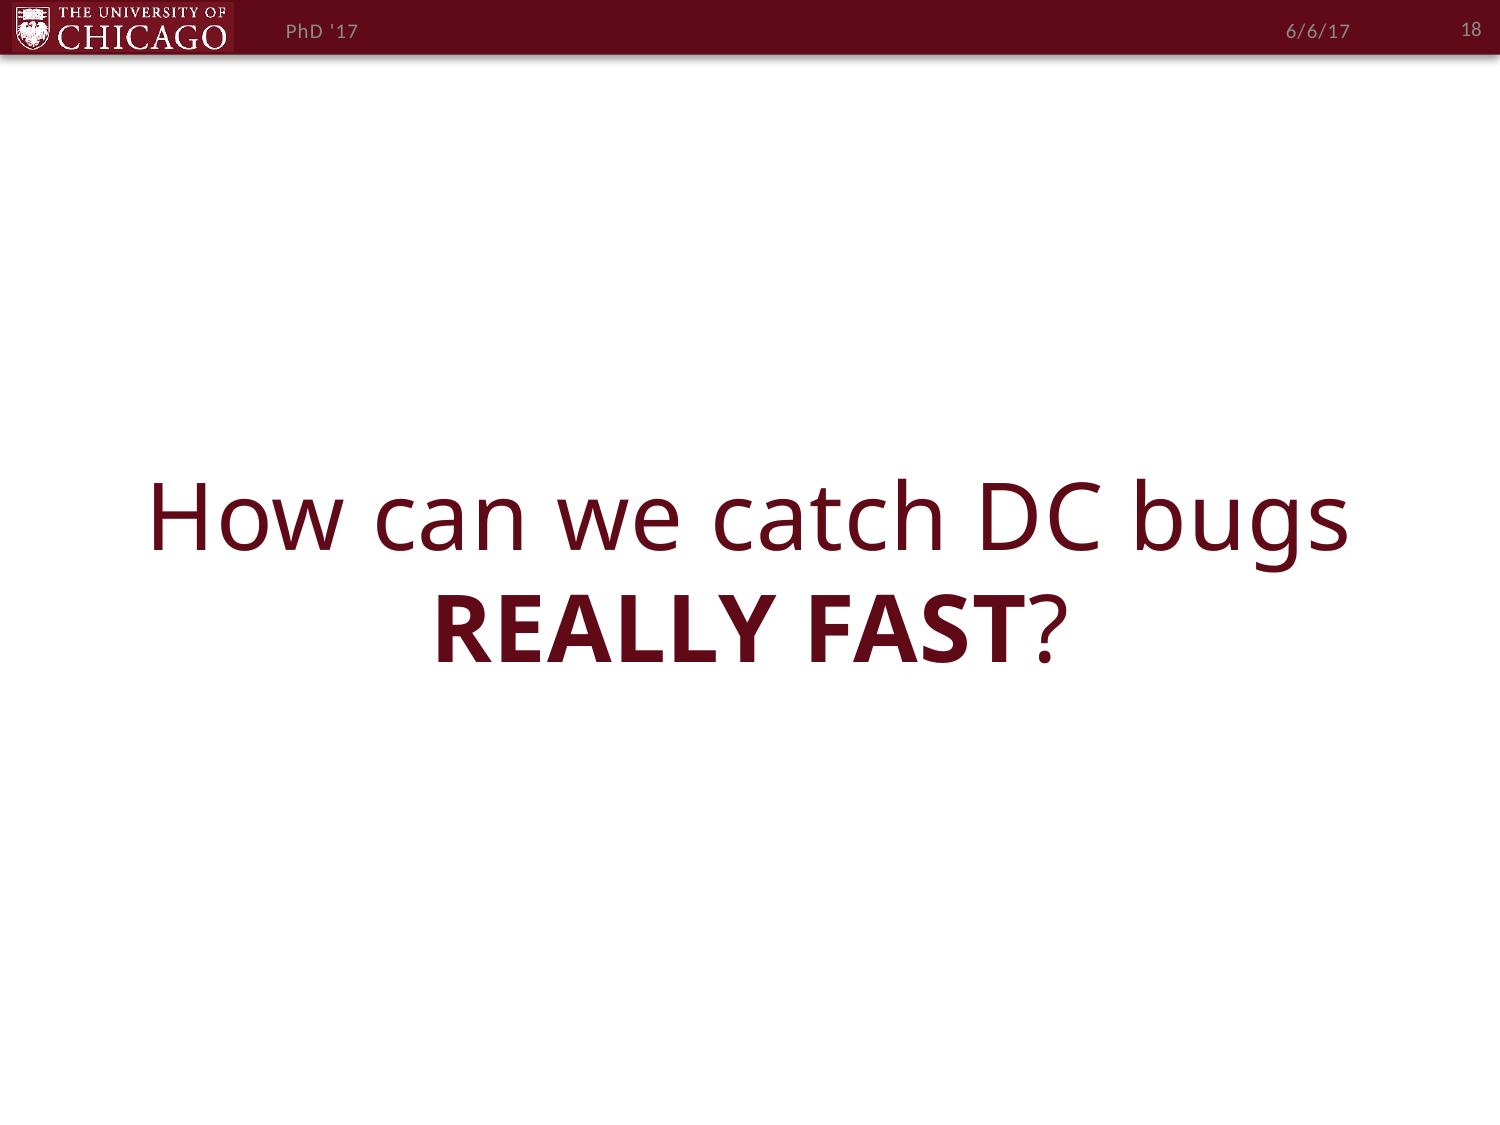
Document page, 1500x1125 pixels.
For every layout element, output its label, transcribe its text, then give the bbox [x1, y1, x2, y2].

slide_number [1096, 7, 1366, 52]
picture [12, 2, 234, 52]
slide_number 18 [1365, 0, 1497, 59]
footer PhD '17 [270, 7, 806, 52]
title How can we catch DC bugs REALLY FAST? [75, 363, 1425, 690]
